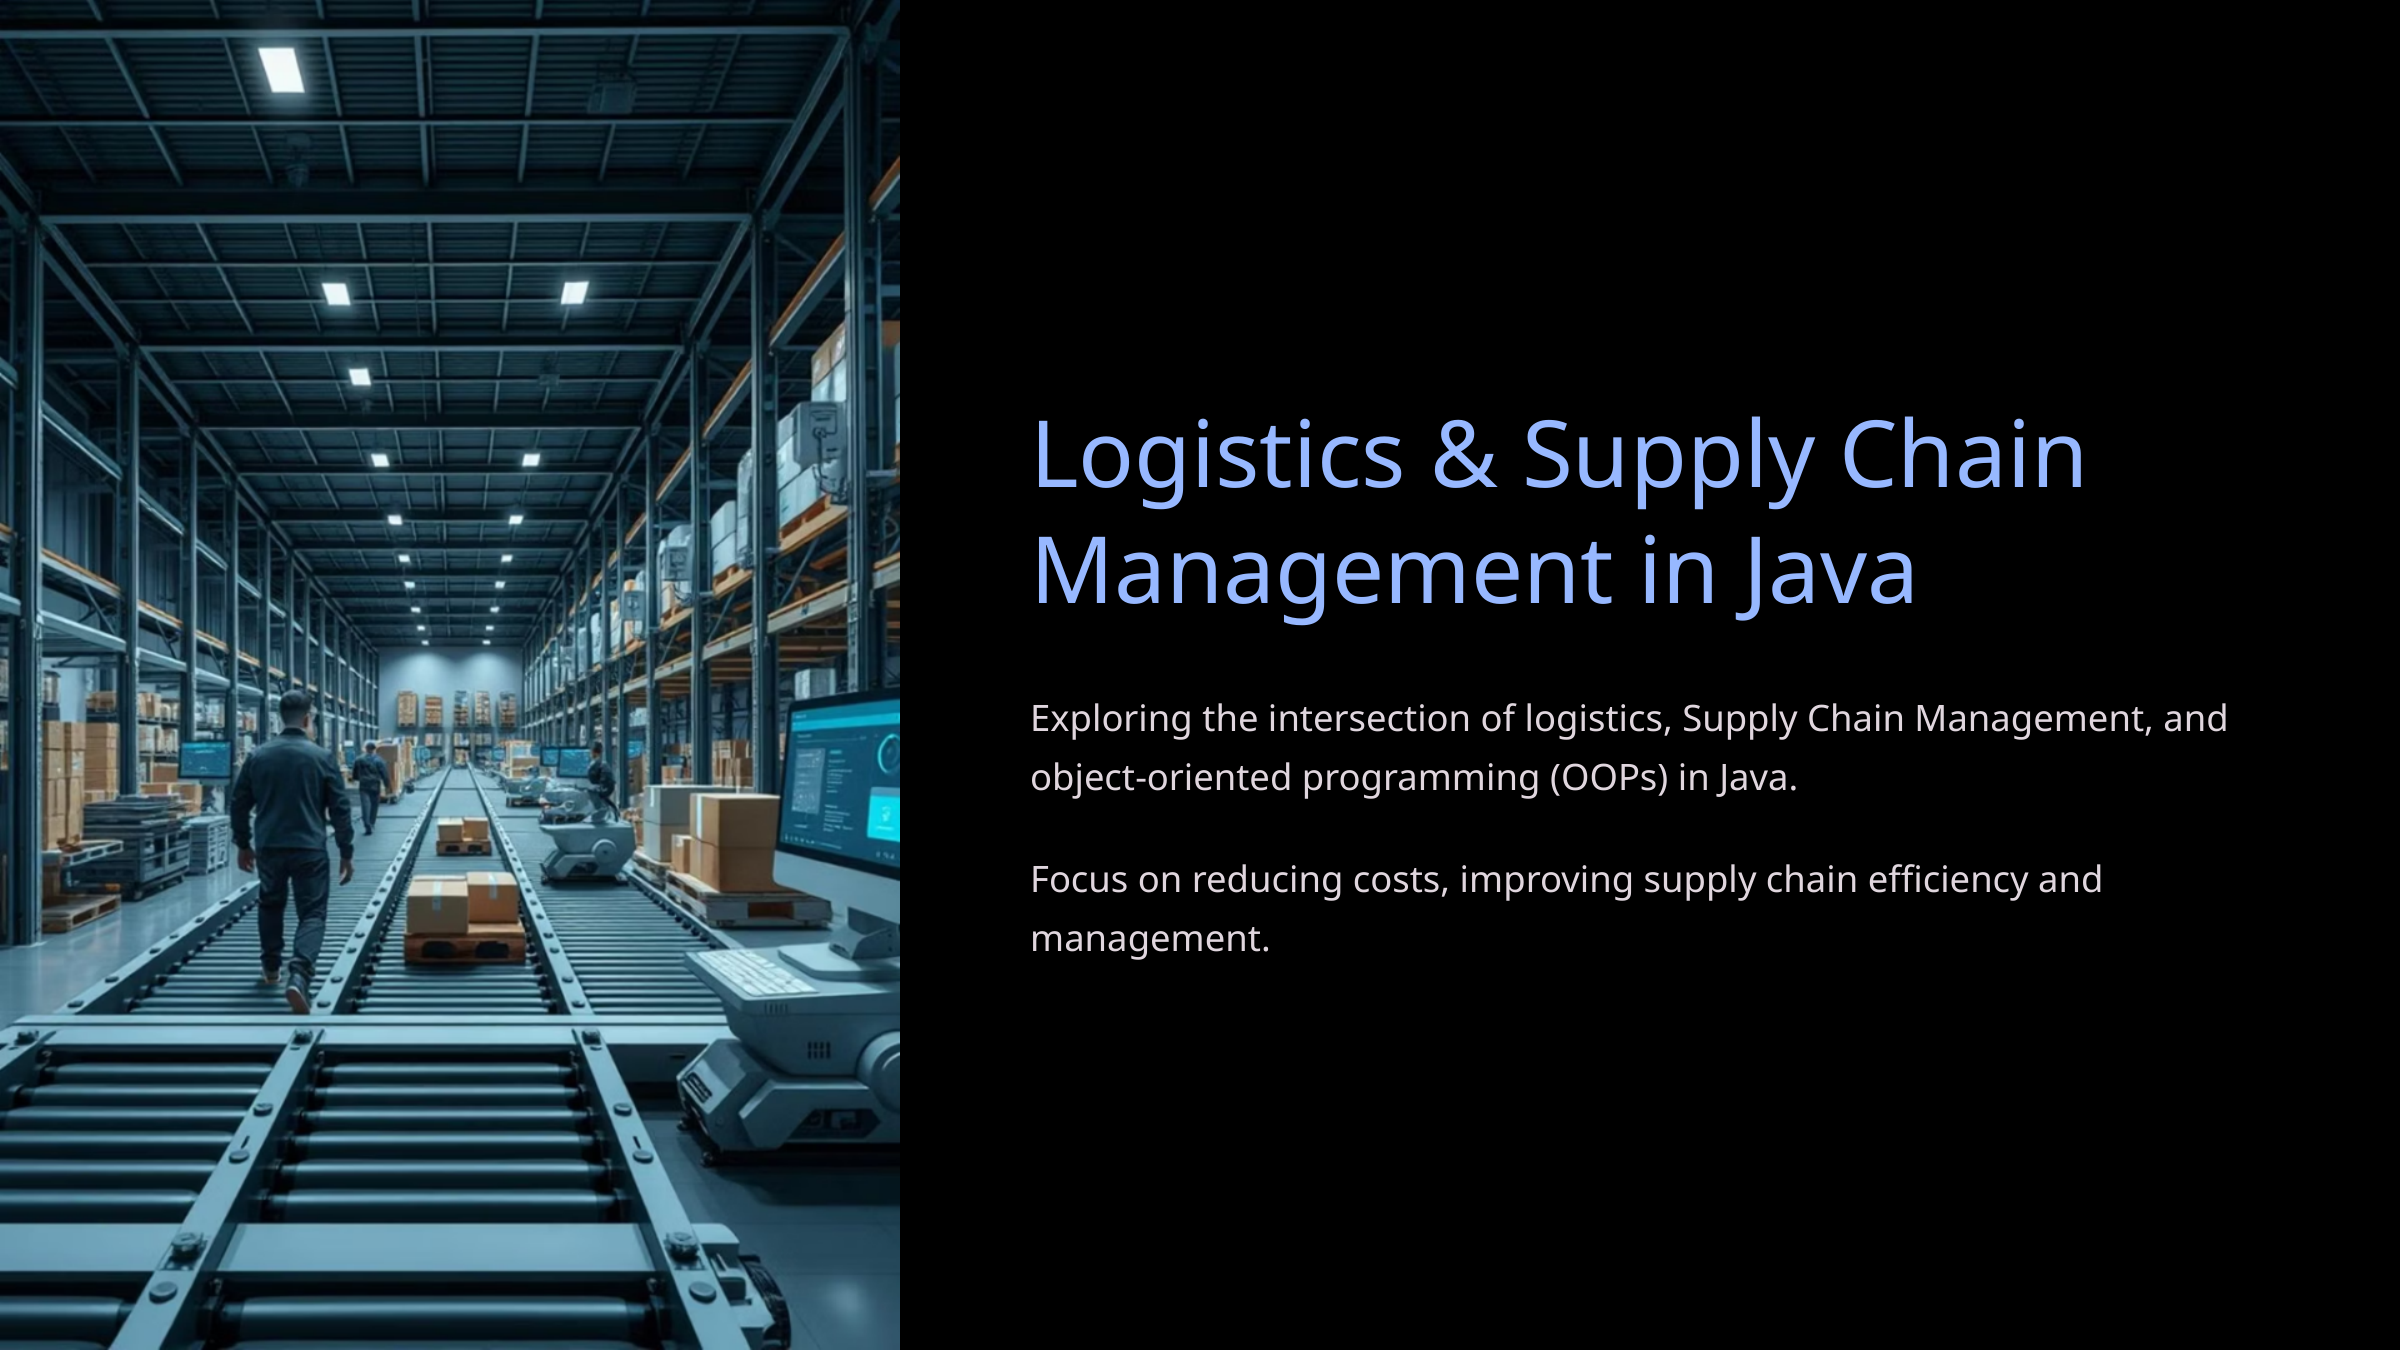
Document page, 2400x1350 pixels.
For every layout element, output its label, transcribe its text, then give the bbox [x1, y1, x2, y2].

text_box Focus on reducing costs, improving supply chain efficiency and management. [1030, 840, 2270, 960]
picture [0, 0, 900, 1350]
text_box Exploring the intersection of logistics, Supply Chain Management, and object-oriented programming (OOPs) in Java. [1030, 679, 2270, 799]
text_box Logistics & Supply Chain Management in Java [1030, 390, 2270, 624]
